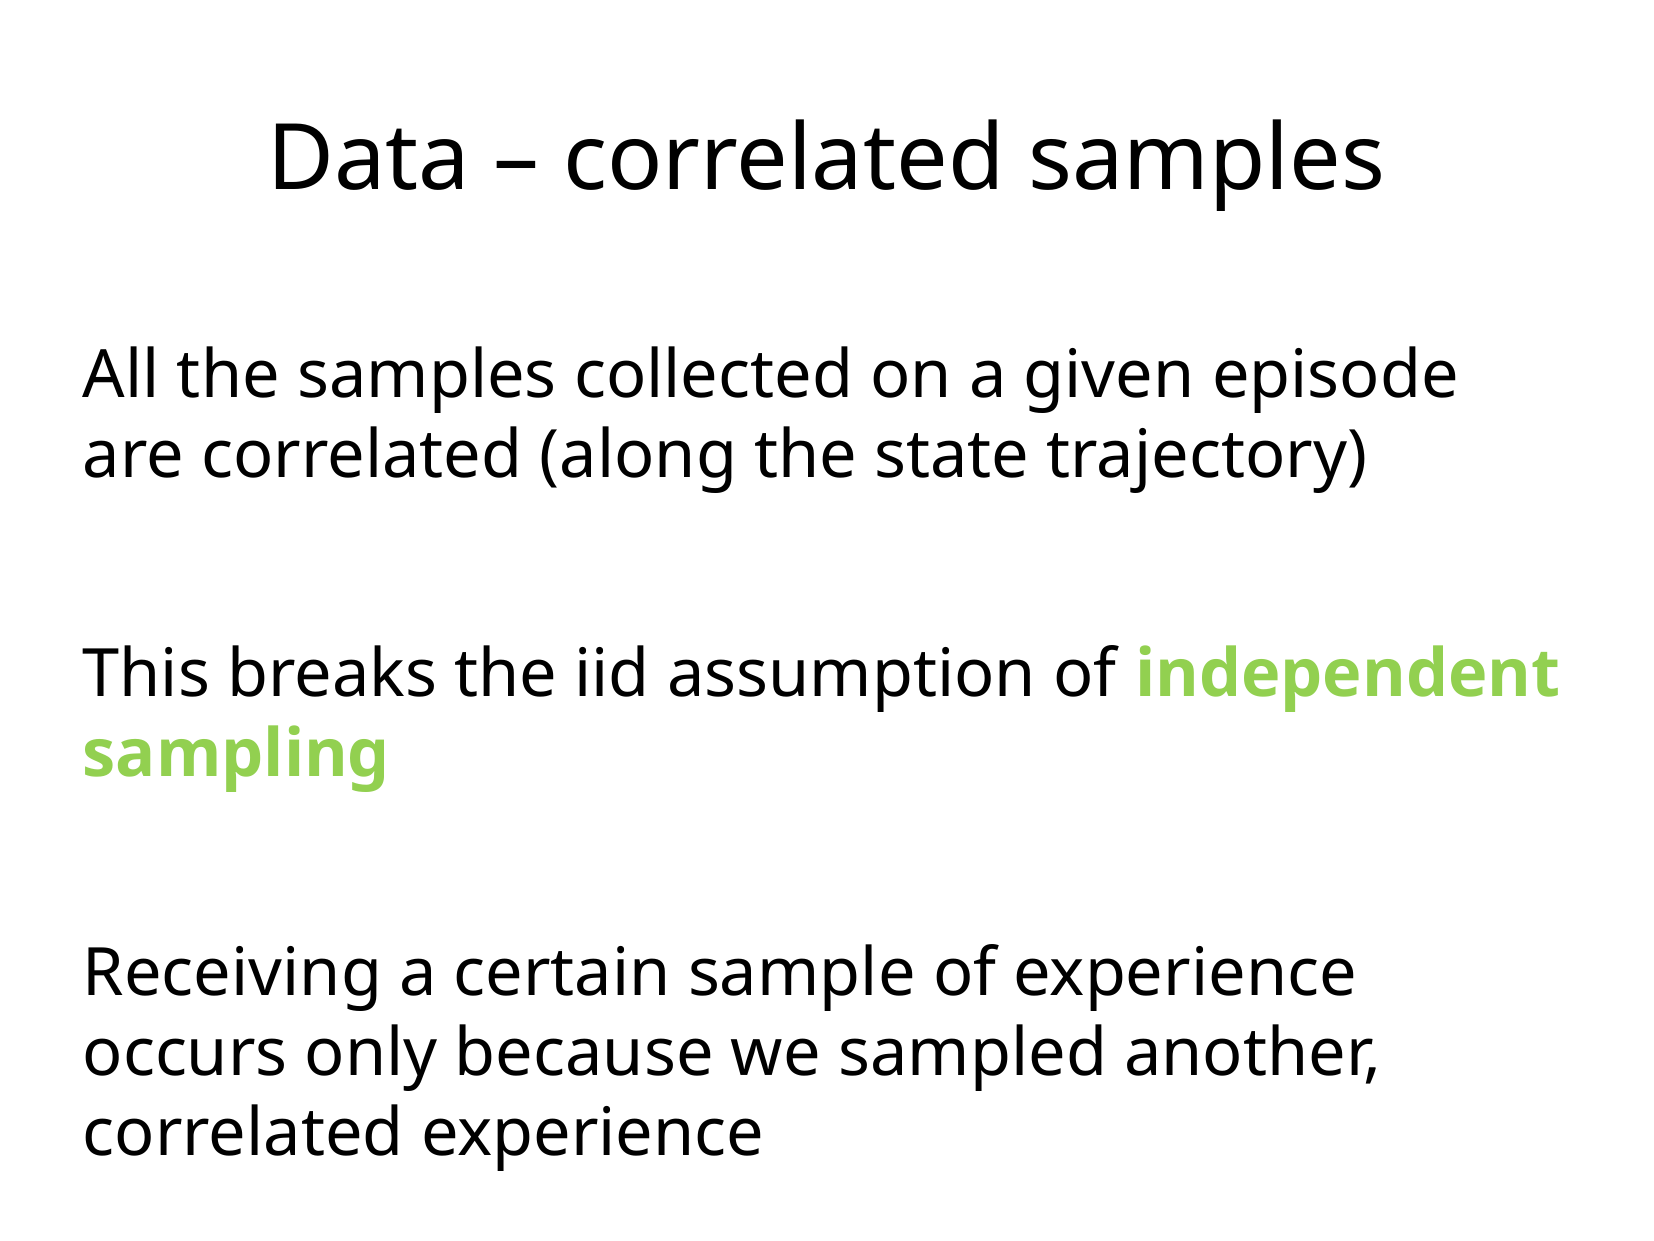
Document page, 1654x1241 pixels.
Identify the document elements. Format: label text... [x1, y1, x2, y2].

list All the samples collected on a given episode are correlated (along the state trajectory) This breaks the iid assumption of independent sampling Receiving a certain sample of experience occurs only because we sampled another, correlated experience [82, 330, 1571, 1182]
title Data – correlated samples [82, 49, 1571, 257]
